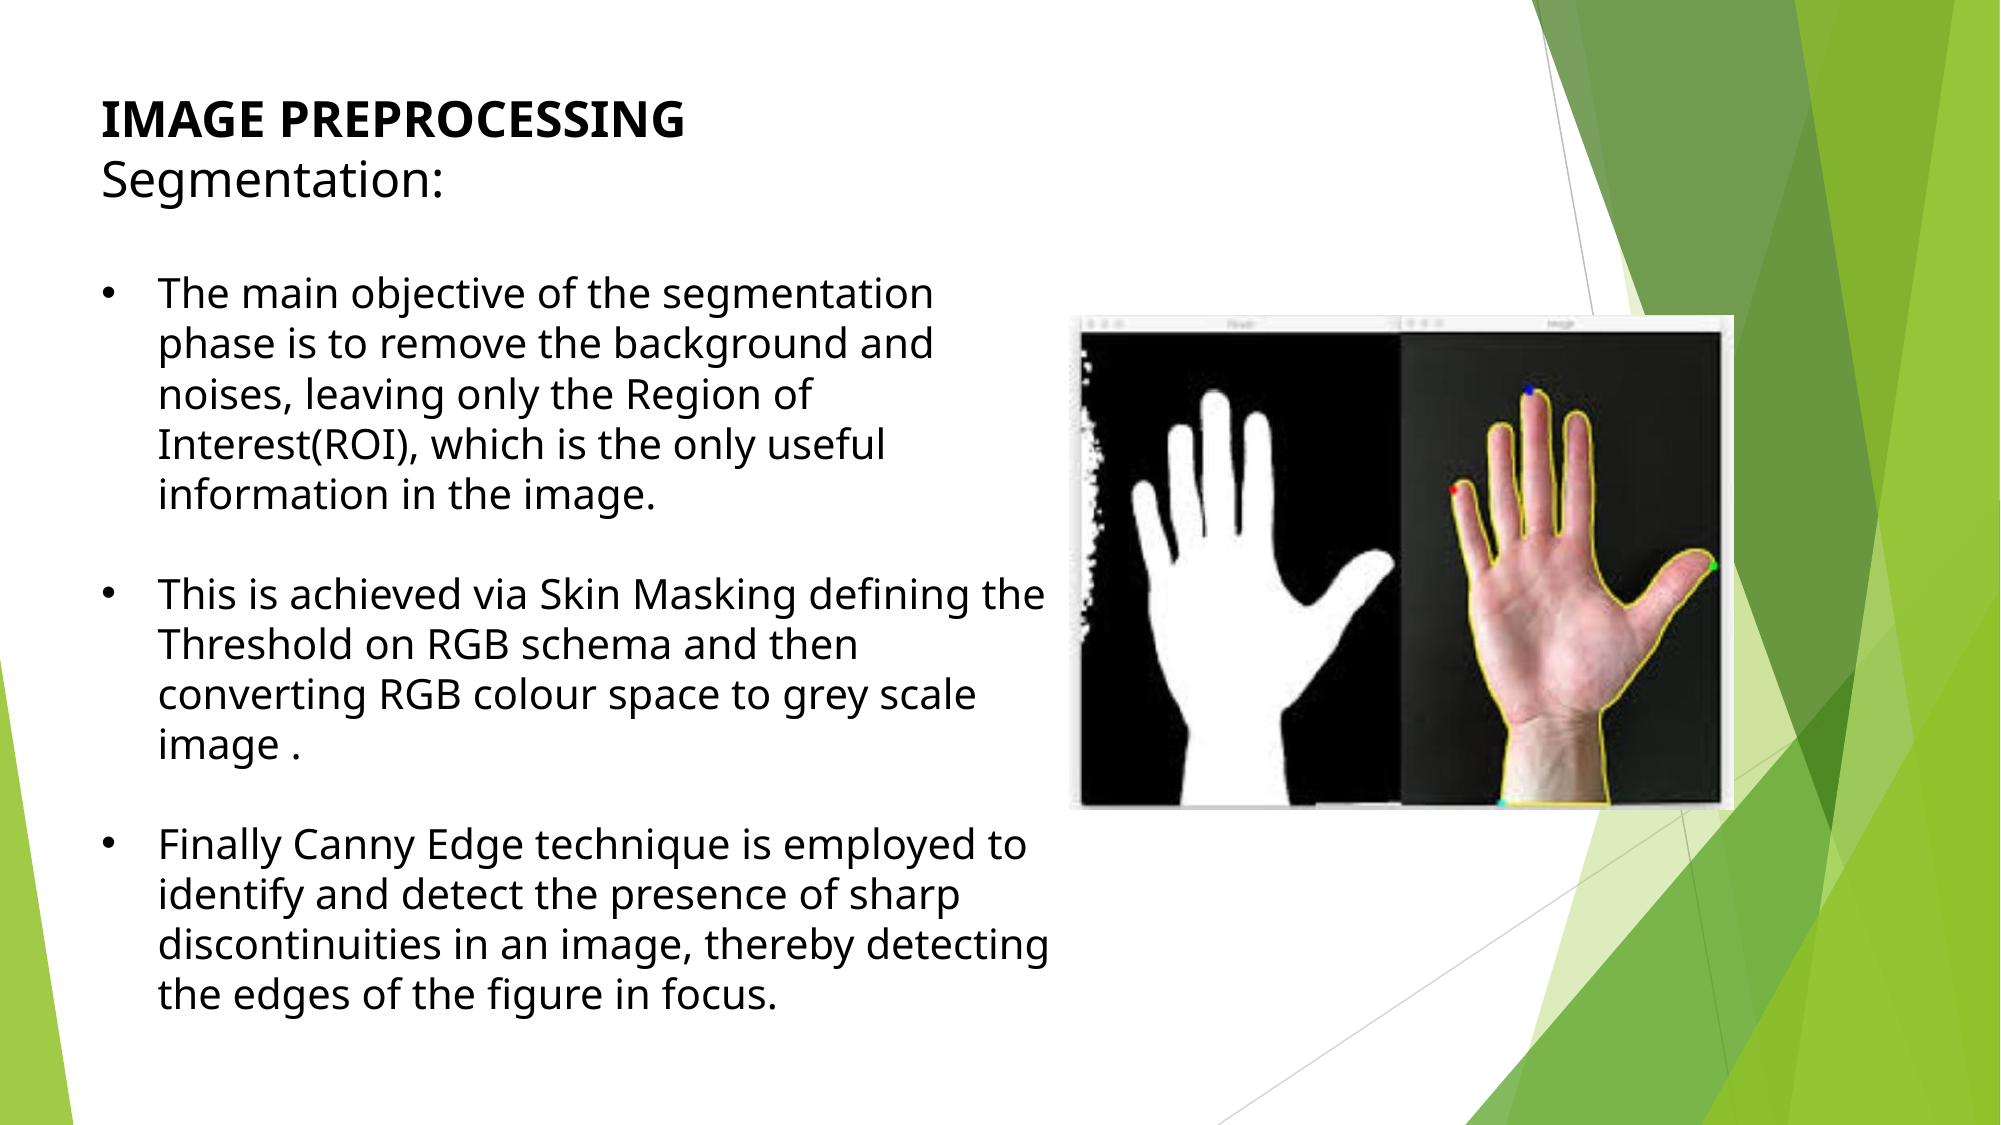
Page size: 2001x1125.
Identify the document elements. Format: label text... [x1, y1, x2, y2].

text_box IMAGE PREPROCESSING Segmentation: The main objective of the segmentation phase is to remove the background and noises, leaving only the Region of Interest(ROI), which is the only useful information in the image. This is achieved via Skin Masking defining the Threshold on RGB schema and then converting RGB colour space to grey scale image . Finally Canny Edge technique is employed to identify and detect the presence of sharp discontinuities in an image, thereby detecting the edges of the figure in focus. [86, 79, 1070, 1026]
picture [1068, 315, 1734, 810]
